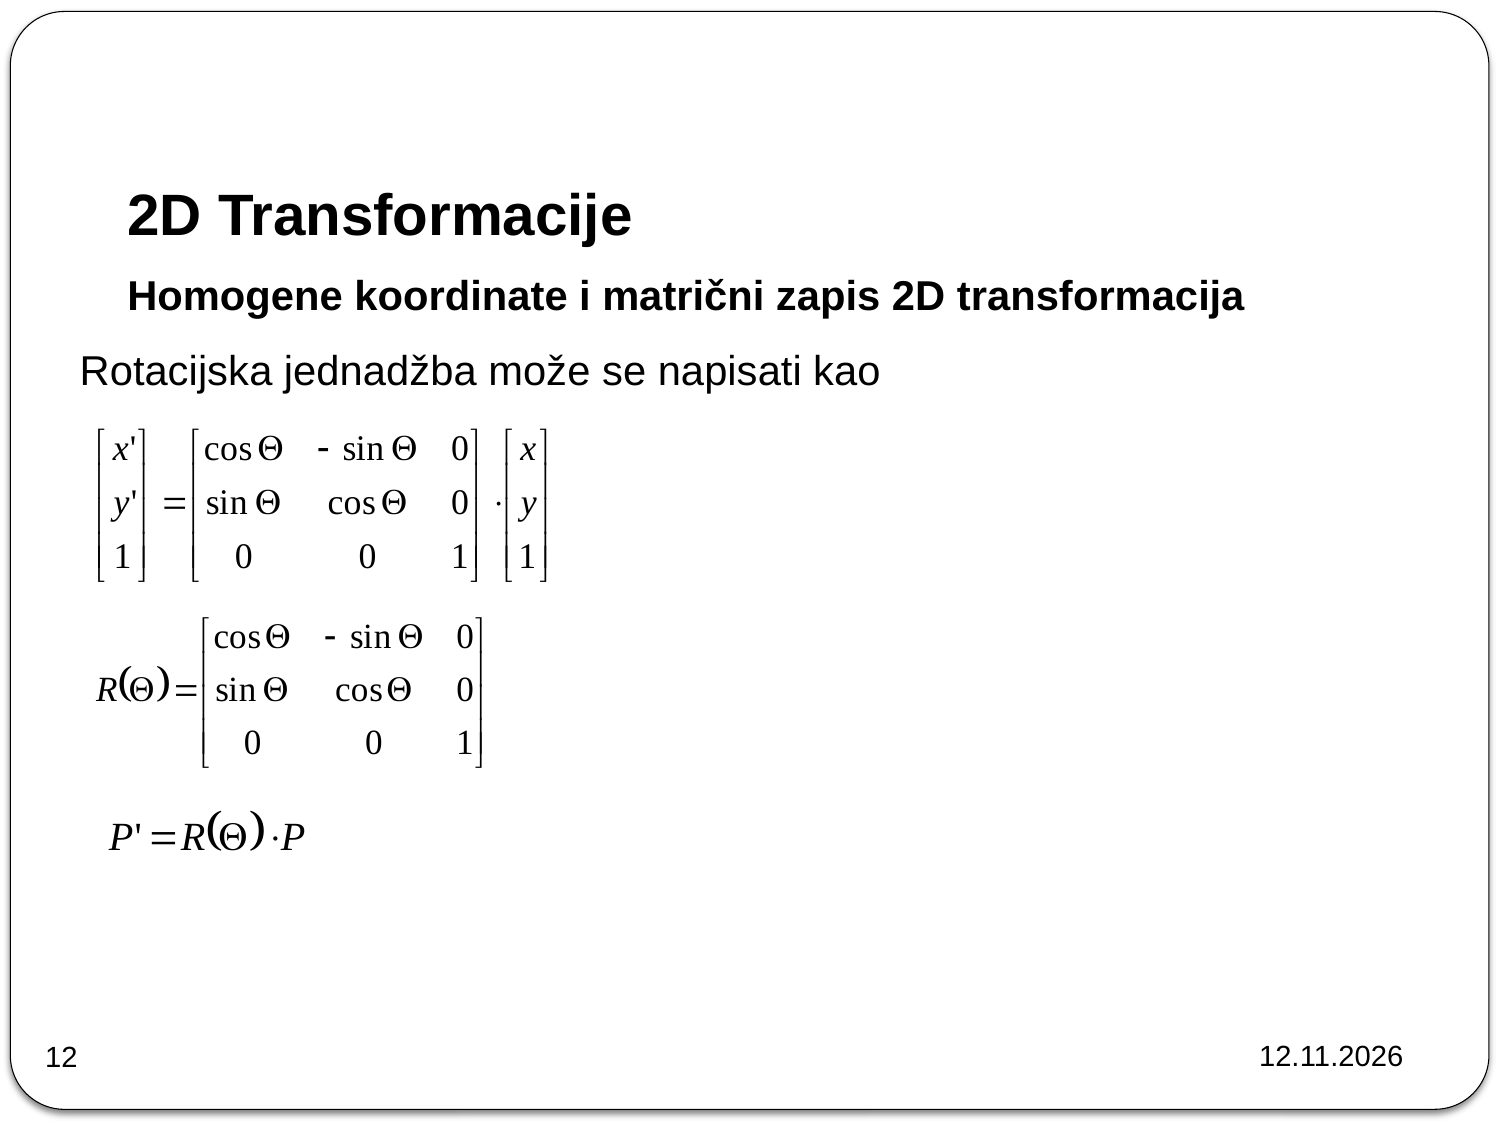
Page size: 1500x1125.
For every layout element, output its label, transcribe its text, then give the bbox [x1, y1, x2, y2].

text_box Homogene koordinate i matrični zapis 2D transformacija [112, 261, 1287, 327]
title 2D Transformacije [112, 99, 1388, 263]
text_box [88, 420, 562, 591]
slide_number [1012, 1015, 1419, 1094]
slide_number 12 [23, 1018, 99, 1094]
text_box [88, 609, 497, 777]
text_box Rotacijska jednadžba može se napisati kao [64, 336, 928, 402]
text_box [100, 810, 314, 871]
